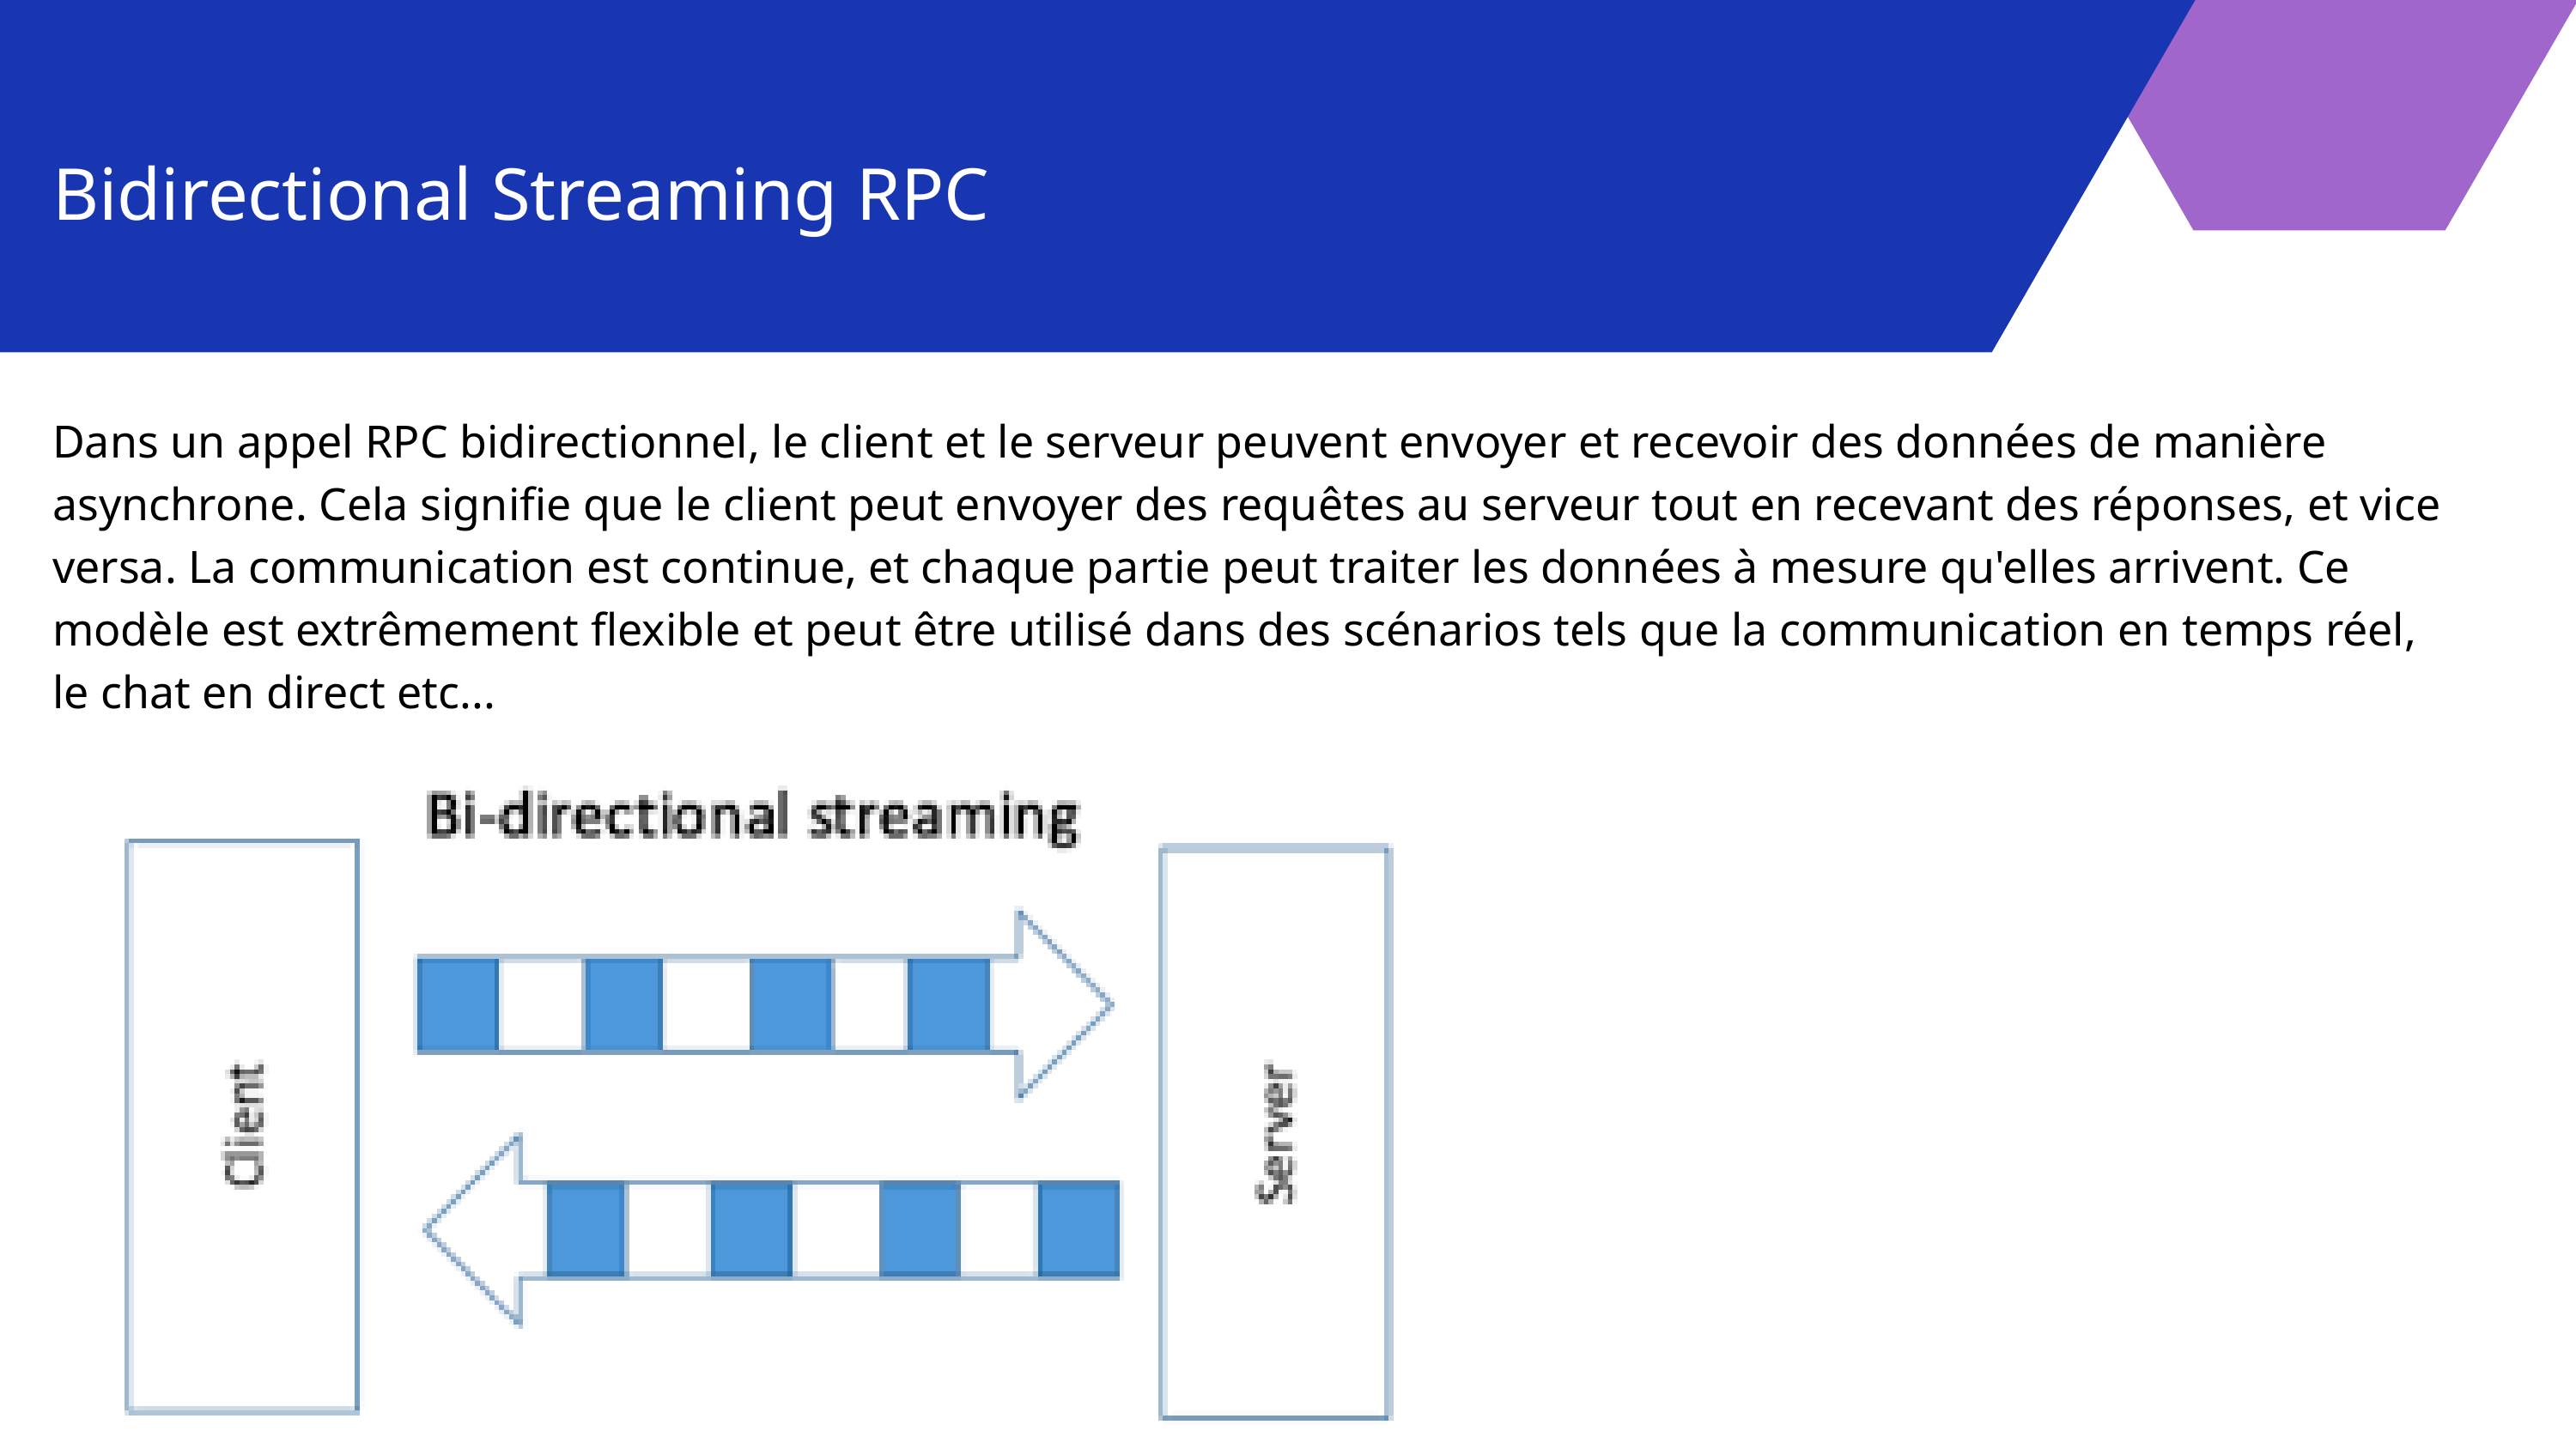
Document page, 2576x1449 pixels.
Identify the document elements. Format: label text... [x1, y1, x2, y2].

text_box [52, 718, 1471, 1449]
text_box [0, 0, 2216, 353]
text_box Dans un appel RPC bidirectionnel, le client et le serveur peuvent envoyer et recevoir des données de manière asynchrone. Cela signifie que le client peut envoyer des requêtes au serveur tout en recevant des réponses, et vice versa. La communication est continue, et chaque partie peut traiter les données à mesure qu'elles arrivent. Ce modèle est extrêmement flexible et peut être utilisé dans des scénarios tels que la communication en temps réel, le chat en direct etc... [52, 404, 2464, 718]
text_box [2222, 0, 2576, 231]
